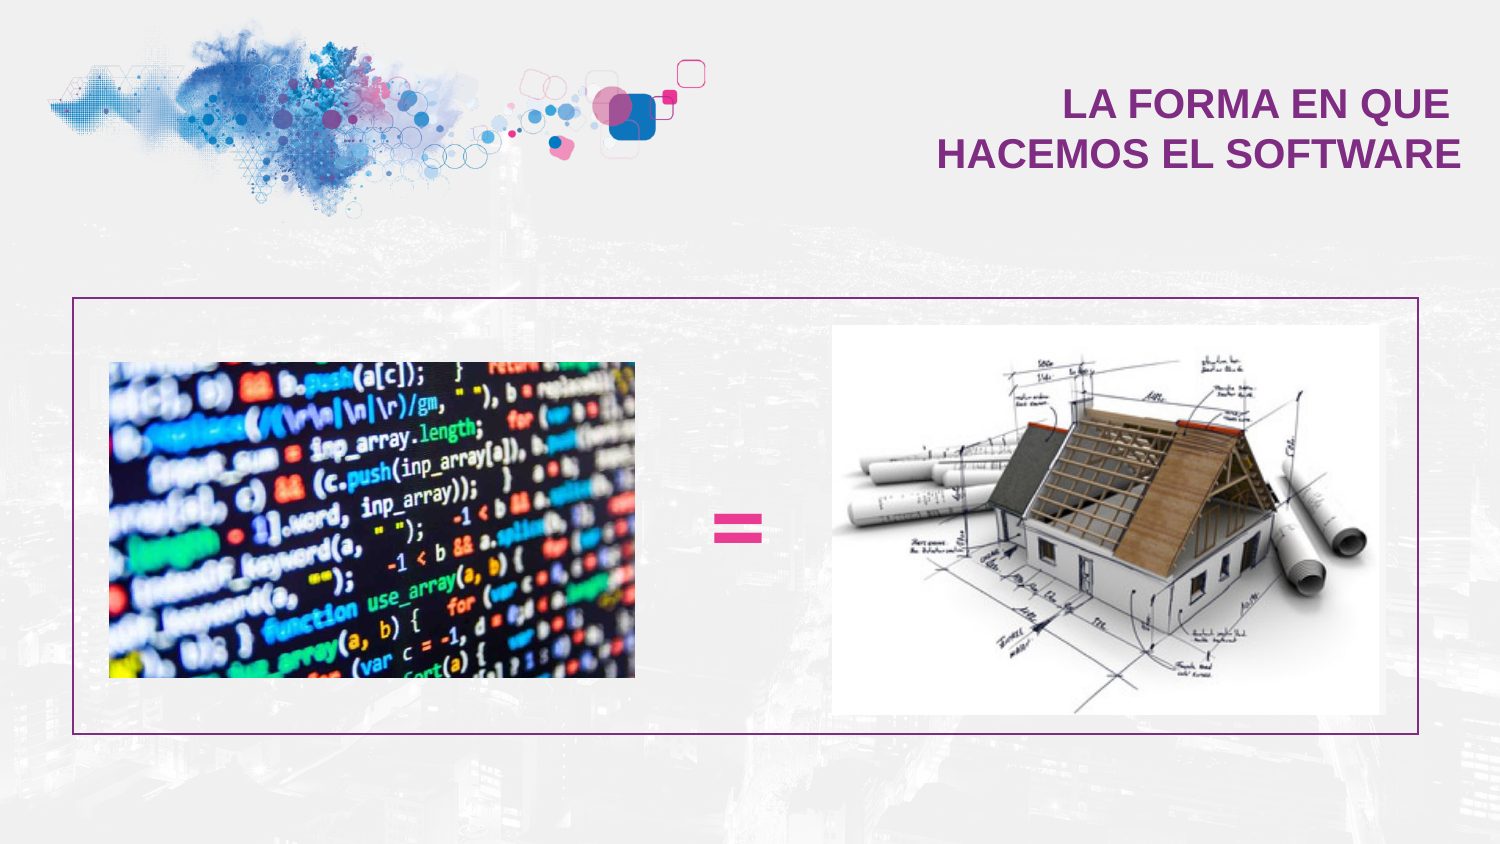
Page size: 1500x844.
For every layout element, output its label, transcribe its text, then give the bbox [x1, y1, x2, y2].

picture [0, 0, 817, 256]
text_box [72, 297, 1419, 735]
picture [832, 325, 1386, 715]
picture [109, 362, 635, 678]
text_box LA FORMA EN QUE HACEMOS EL SOFTWARE [817, 69, 1477, 185]
